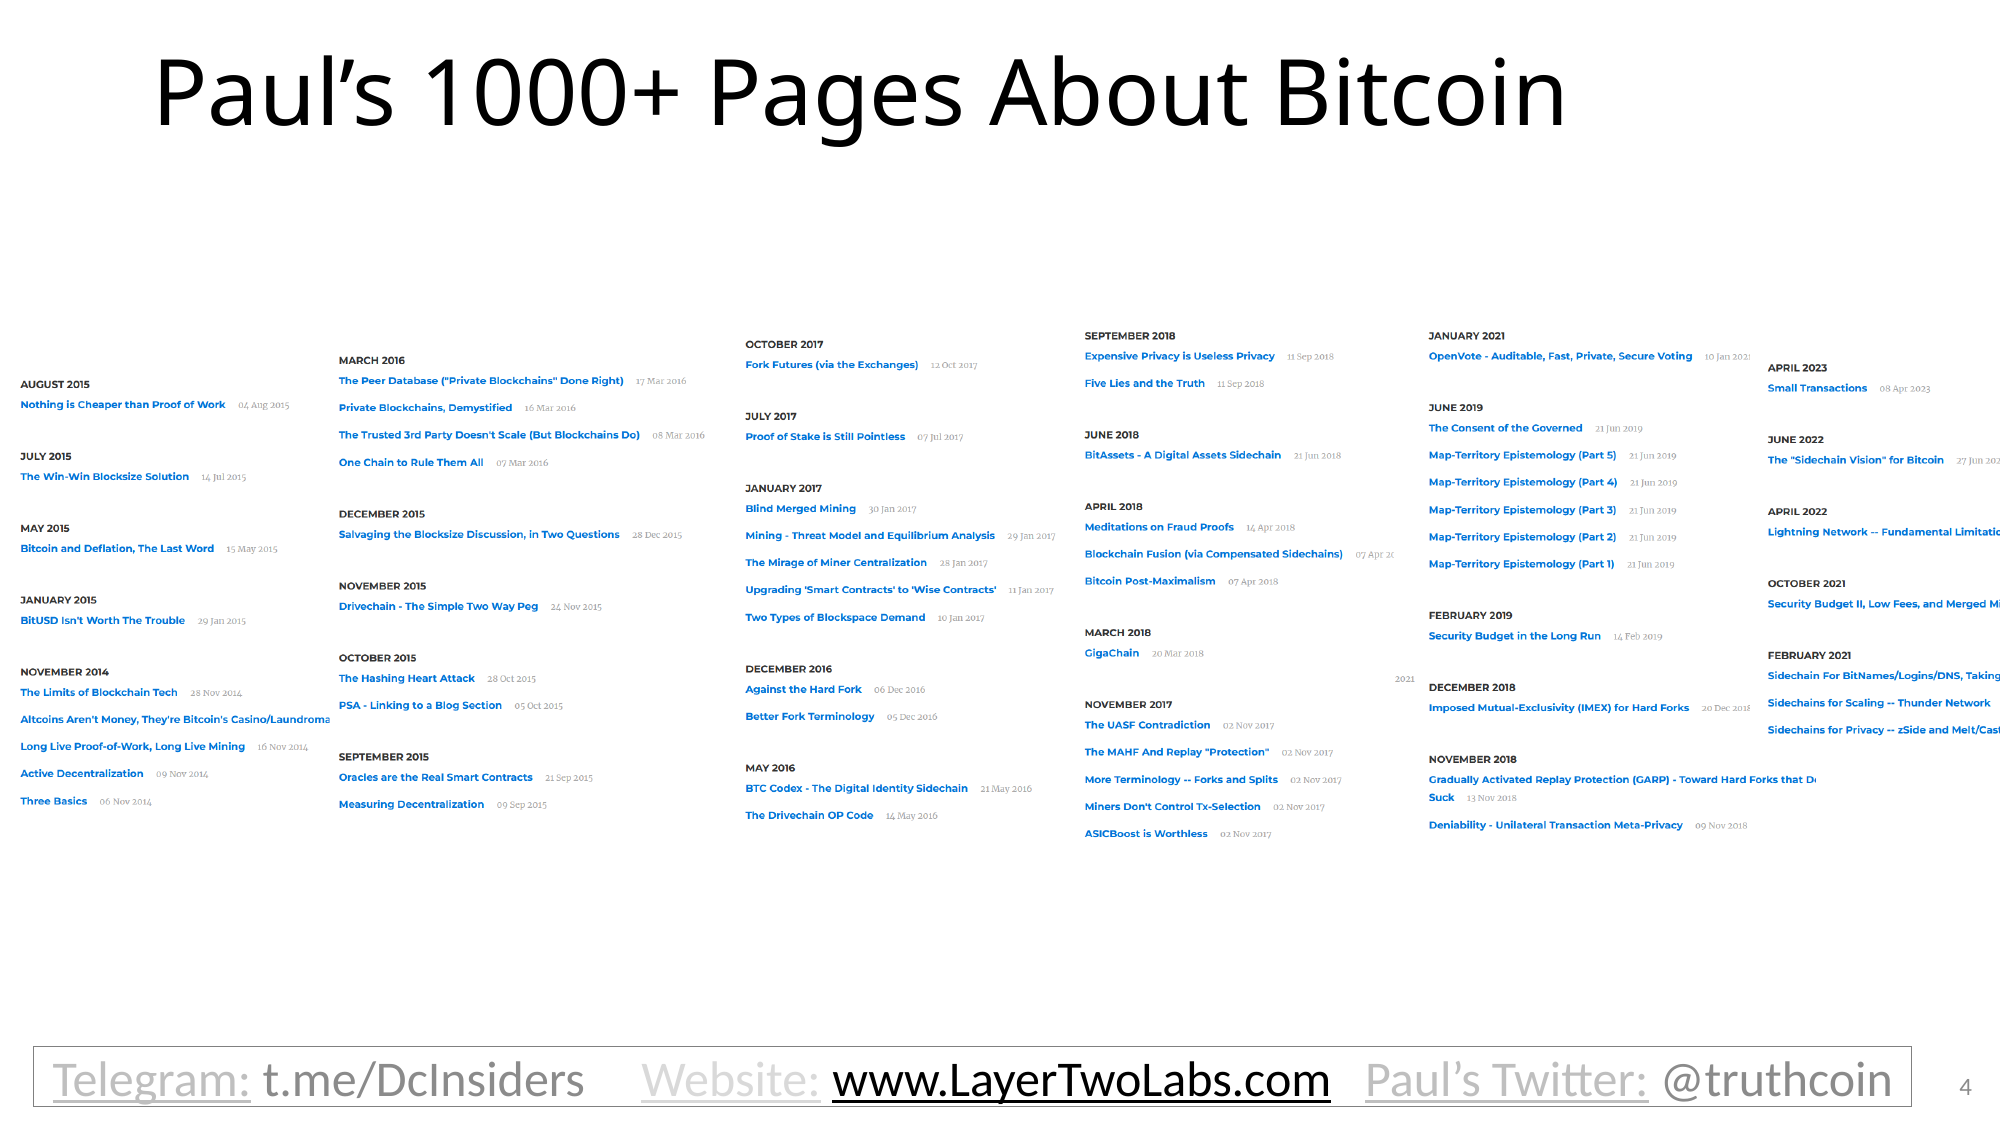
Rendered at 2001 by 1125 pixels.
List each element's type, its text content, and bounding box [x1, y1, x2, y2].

slide_number 4 [1915, 1055, 1987, 1116]
picture [0, 269, 2000, 856]
title Paul’s 1000+ Pages About Bitcoin [137, 32, 1863, 159]
footer Telegram: t.me/DcInsiders Website: www.LayerTwoLabs.com Paul’s Twitter: @truthcoin [33, 1046, 1912, 1107]
